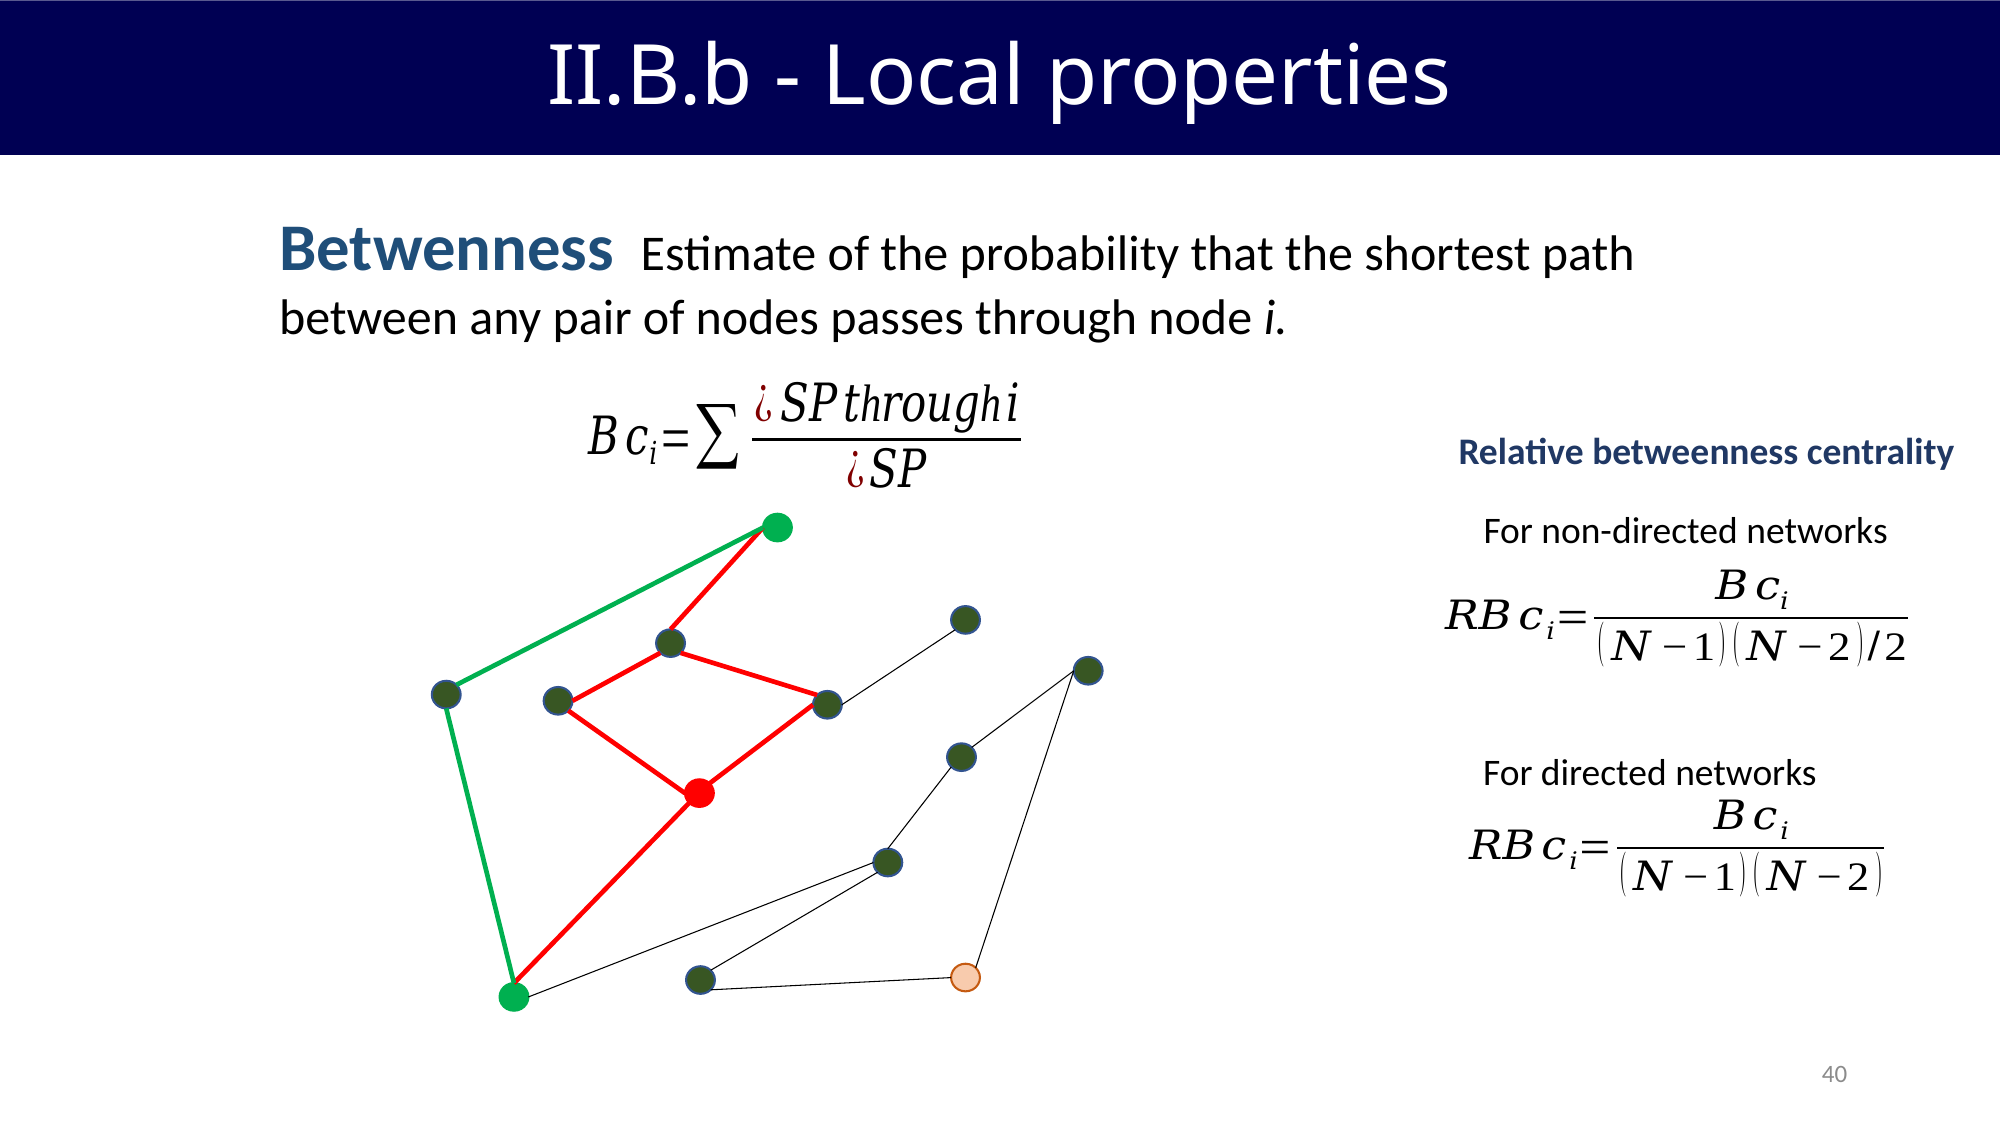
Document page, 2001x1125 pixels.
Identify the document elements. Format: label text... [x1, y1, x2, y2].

text_box For non-directed networks [1468, 498, 1904, 558]
text_box Relative betweenness centrality [1443, 419, 1971, 480]
slide_number 40 [1412, 1042, 1863, 1103]
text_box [456, 527, 763, 685]
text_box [431, 513, 1103, 1011]
text_box For directed networks [1468, 740, 1833, 801]
text_box II.B.b - Local properties [0, 0, 2000, 155]
